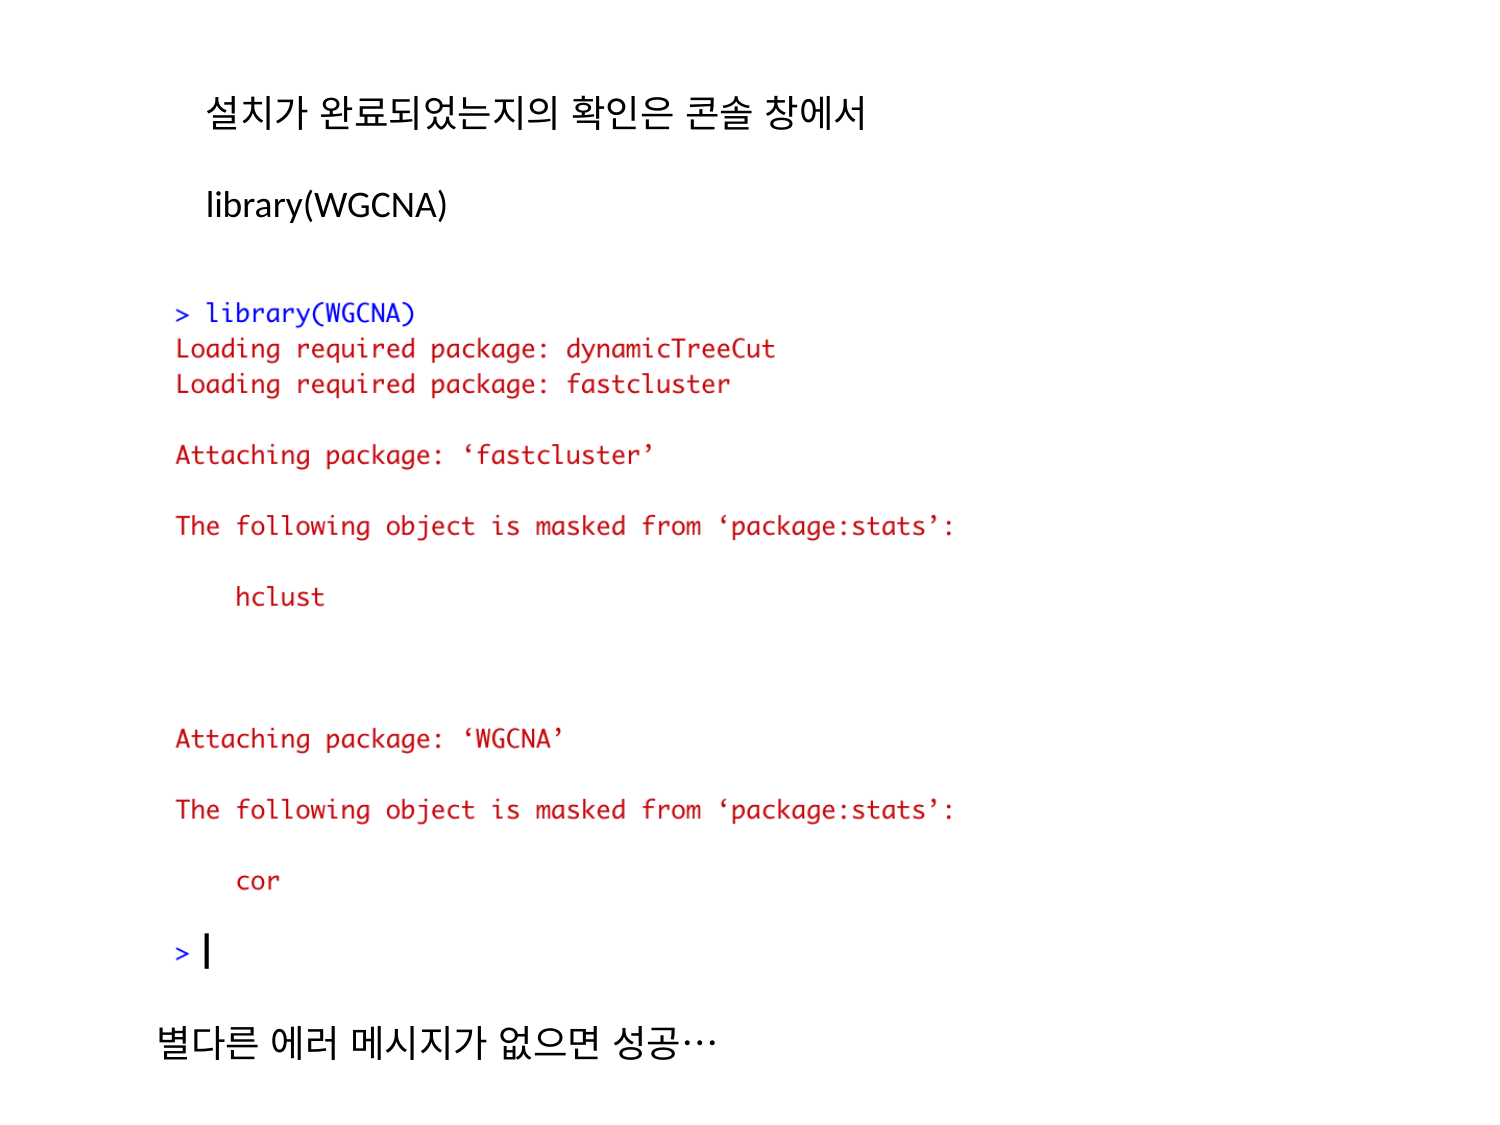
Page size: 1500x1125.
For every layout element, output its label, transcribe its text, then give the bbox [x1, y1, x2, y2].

text_box 설치가 완료되었는지의 확인은 콘솔 창에서 library(WGCNA) [190, 82, 895, 295]
text_box 별다른 에러 메시지가 없으면 성공… [142, 1012, 735, 1072]
picture [164, 297, 1118, 973]
